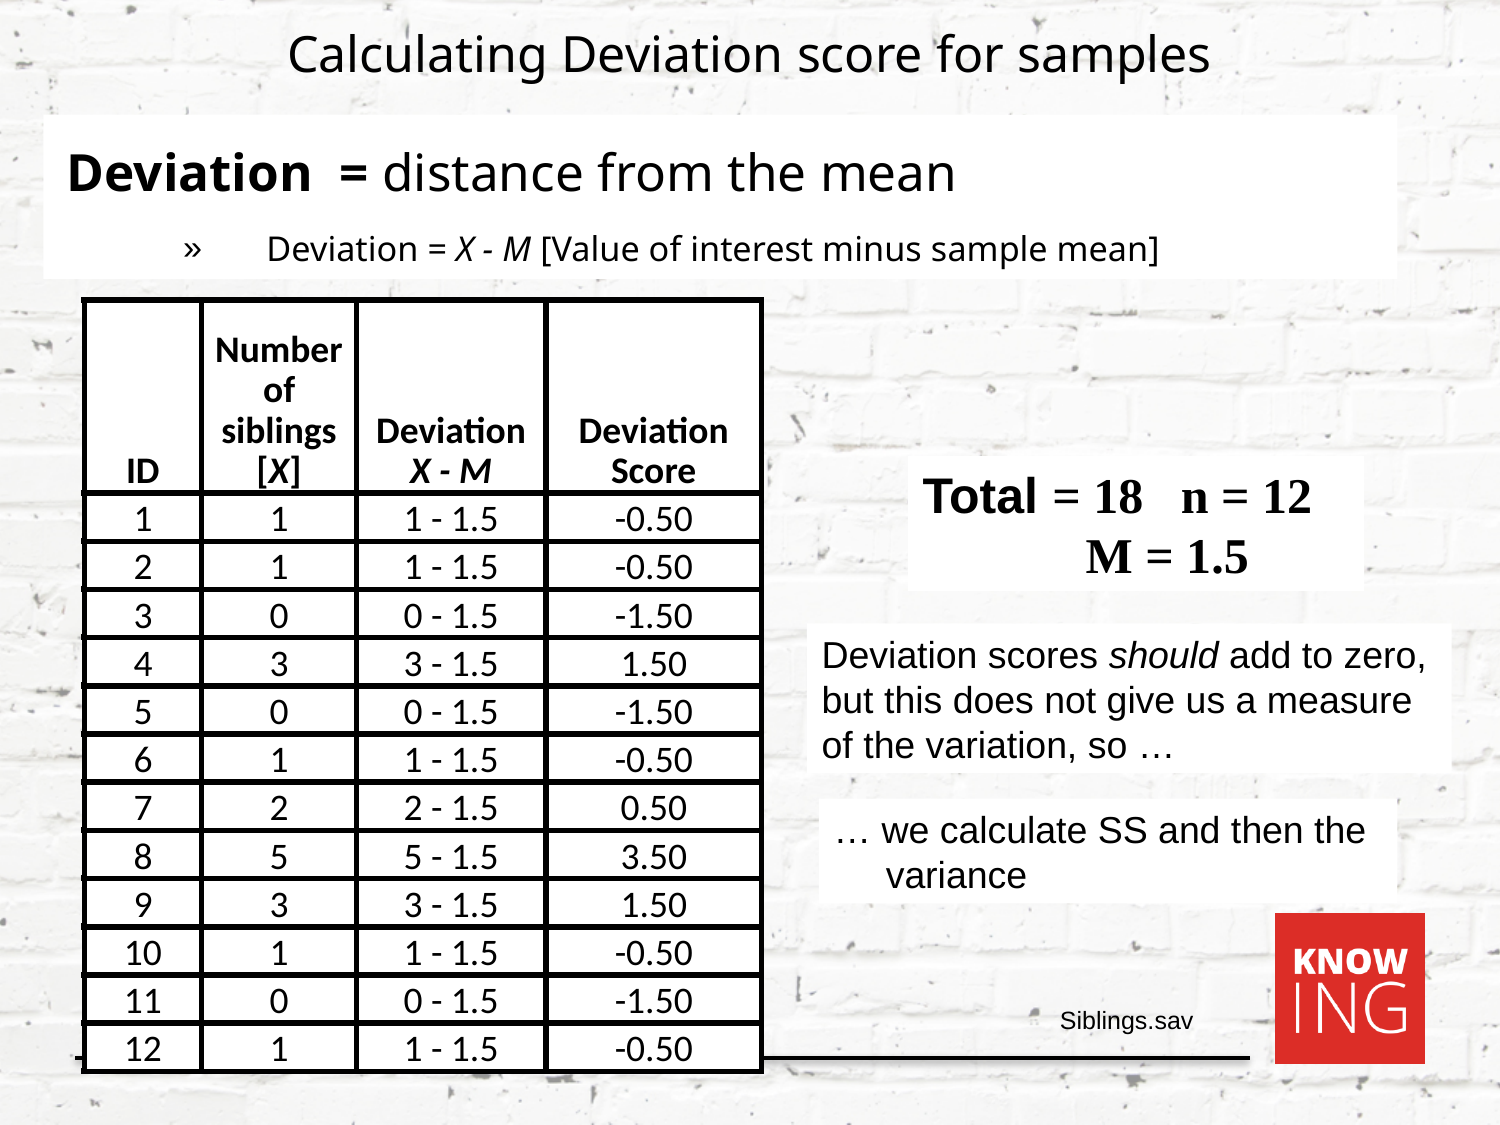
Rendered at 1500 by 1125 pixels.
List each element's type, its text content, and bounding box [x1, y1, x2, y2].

table_cell -0.50 [549, 1026, 759, 1069]
table_cell 5 [87, 689, 199, 731]
text_box Mean=34 Standard Dev=0 [0, 0, 1500, 4]
table_header Deviation X - M [359, 303, 543, 490]
table_cell 0 - 1.5 [359, 689, 543, 731]
table_cell 1 - 1.5 [359, 496, 543, 539]
table_cell 11 [87, 978, 199, 1020]
table_cell 3 [204, 881, 354, 924]
table_cell 1.50 [549, 881, 759, 924]
table_cell 0 [204, 978, 354, 1020]
table_cell 0.50 [549, 785, 759, 828]
text_box Total = 18 n = 12 M = 1.5 [907, 456, 1365, 591]
table_cell 3.50 [549, 833, 759, 876]
table_cell 2 [204, 785, 354, 828]
table_cell 1 [87, 496, 199, 539]
table_cell 4 [87, 640, 199, 683]
table_cell 3 - 1.5 [359, 881, 543, 924]
table_cell 12 [87, 1026, 199, 1069]
table_cell 3 - 1.5 [359, 640, 543, 683]
text_box … we calculate SS and then the variance [818, 798, 1398, 904]
table_cell 0 - 1.5 [359, 592, 543, 635]
table_cell -0.50 [549, 930, 759, 972]
table_cell 1 [204, 1026, 354, 1069]
table_cell 1 - 1.5 [359, 1026, 543, 1069]
table_cell 0 [204, 592, 354, 635]
table_cell -1.50 [549, 592, 759, 635]
table_cell 1 [204, 496, 354, 539]
table_cell 7 [87, 785, 199, 828]
table_cell 1 - 1.5 [359, 737, 543, 779]
table_cell 5 - 1.5 [359, 833, 543, 876]
table_cell 3 [87, 592, 199, 635]
table_cell 1.50 [549, 640, 759, 683]
list Deviation = distance from the mean Deviation = X - M [Value of interest minus sample mean] [43, 114, 1398, 280]
table_cell 2 [87, 544, 199, 587]
table_cell -1.50 [549, 978, 759, 1020]
table_cell 6 [87, 737, 199, 779]
picture [1275, 913, 1425, 1064]
table_cell 1 [204, 930, 354, 972]
table_header Number of siblings [X] [204, 303, 354, 490]
table_cell -1.50 [549, 689, 759, 731]
table_cell 9 [87, 881, 199, 924]
table_cell -0.50 [549, 544, 759, 587]
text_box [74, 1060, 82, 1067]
table_cell 10 [87, 930, 199, 972]
table_cell 1 - 1.5 [359, 544, 543, 587]
table_cell 1 [204, 544, 354, 587]
table_cell 1 [204, 737, 354, 779]
table_cell -0.50 [549, 737, 759, 779]
text_box Siblings.sav [1045, 996, 1214, 1042]
table_cell 3 [204, 640, 354, 683]
table_cell 1 - 1.5 [359, 930, 543, 972]
table_cell -0.50 [549, 496, 759, 539]
text_box Mean=34 Standard Dev=0 [0, 100, 1500, 1125]
table_header Deviation Score [549, 303, 759, 490]
text_box Deviation scores should add to zero, but this does not give us a measure of the variation, so … [806, 623, 1452, 774]
table_cell 0 [204, 689, 354, 731]
text_box Calculating Deviation score for samples [0, 4, 1500, 100]
table_cell 2 - 1.5 [359, 785, 543, 828]
table_cell 8 [87, 833, 199, 876]
table_header ID [87, 303, 199, 490]
table_cell 5 [204, 833, 354, 876]
table_cell 0 - 1.5 [359, 978, 543, 1020]
